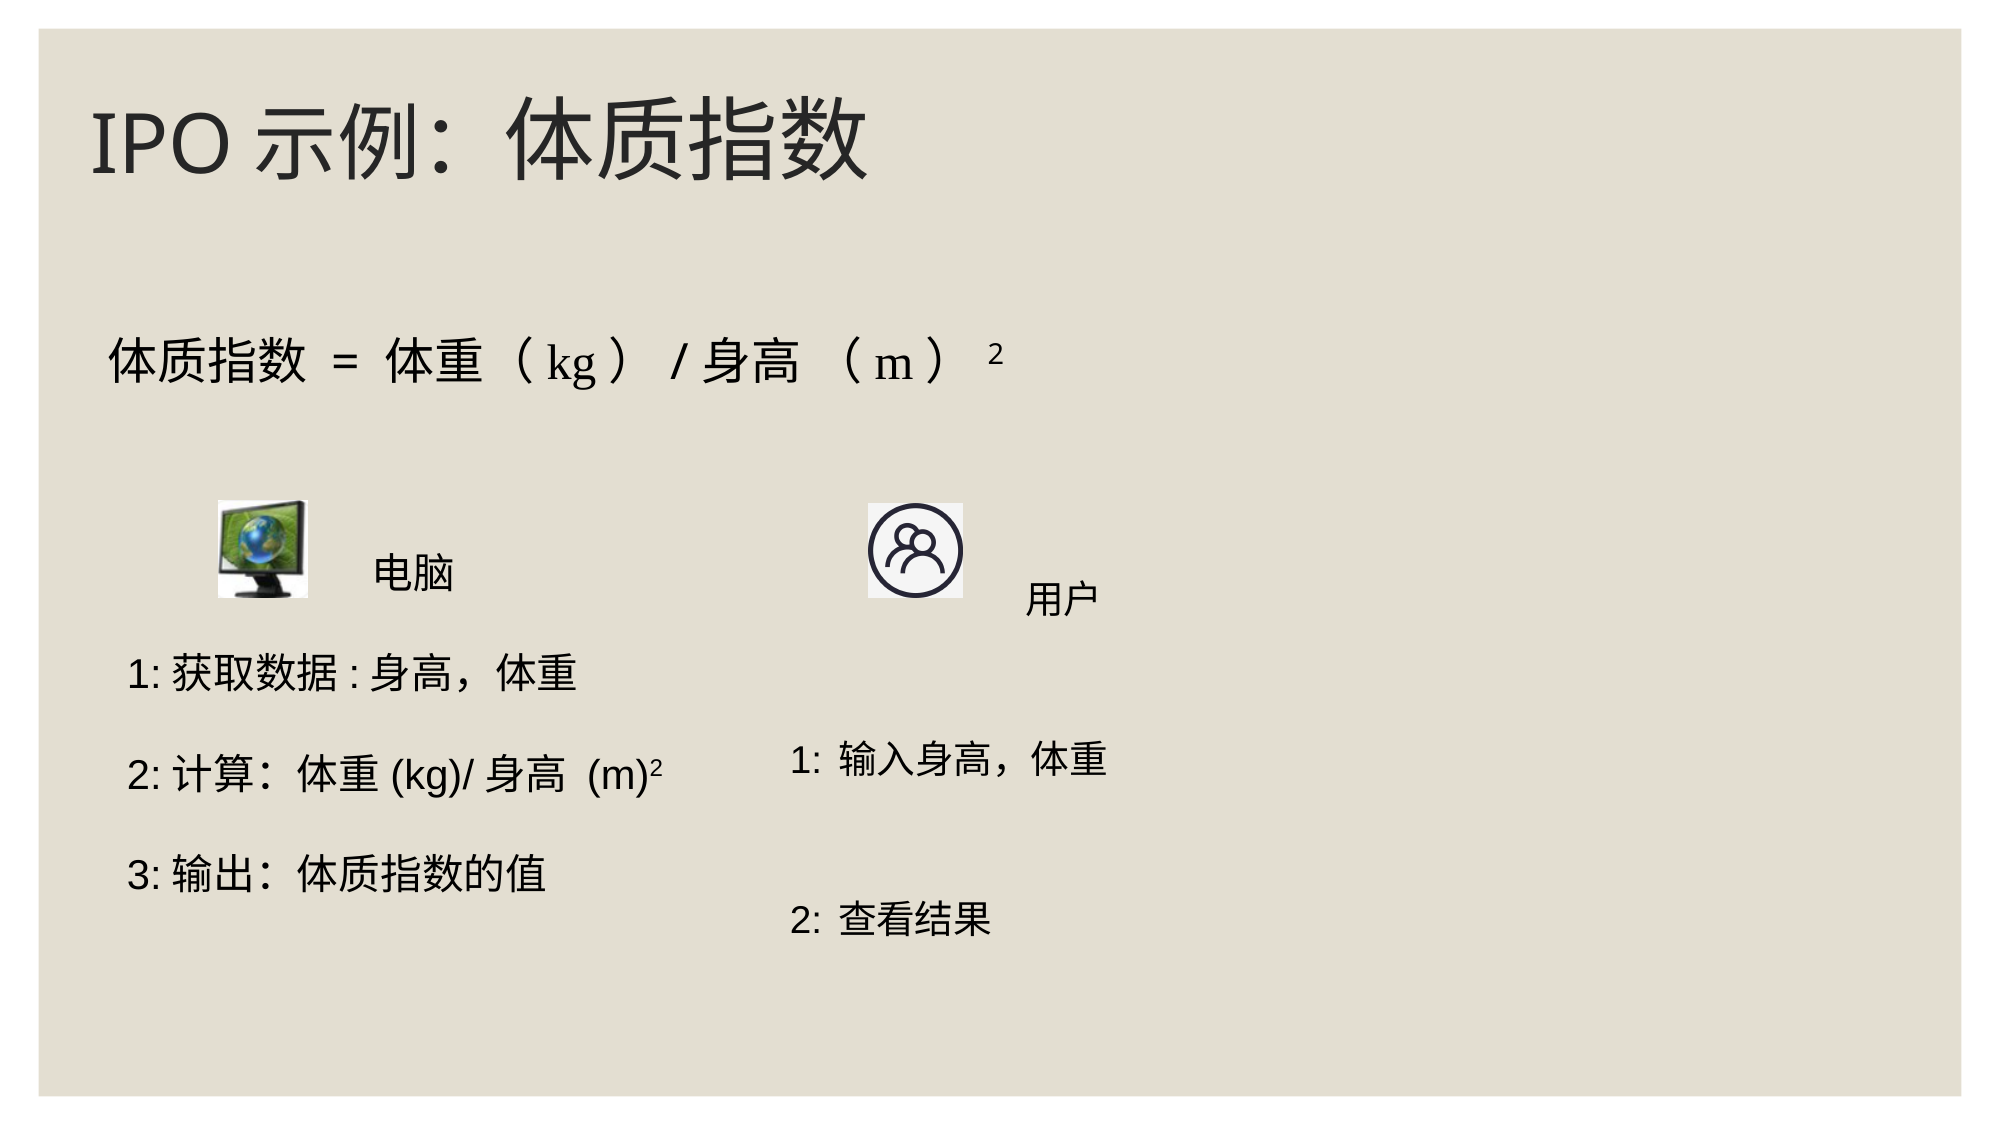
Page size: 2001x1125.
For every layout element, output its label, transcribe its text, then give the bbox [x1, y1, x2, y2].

title IPO示例：体质指数 [75, 69, 1756, 219]
text_box 电脑 1:获取数据:身高，体重 2:计算：体重(kg)/身高 (m)2 3:输出：体质指数的值 [112, 539, 715, 1025]
list 体质指数 = 体重（kg）/身高 （m）2 [75, 243, 1425, 409]
picture [218, 500, 308, 598]
picture [868, 503, 963, 598]
text_box 用户 1:输入身高，体重 2:查看结果 [775, 559, 1353, 975]
